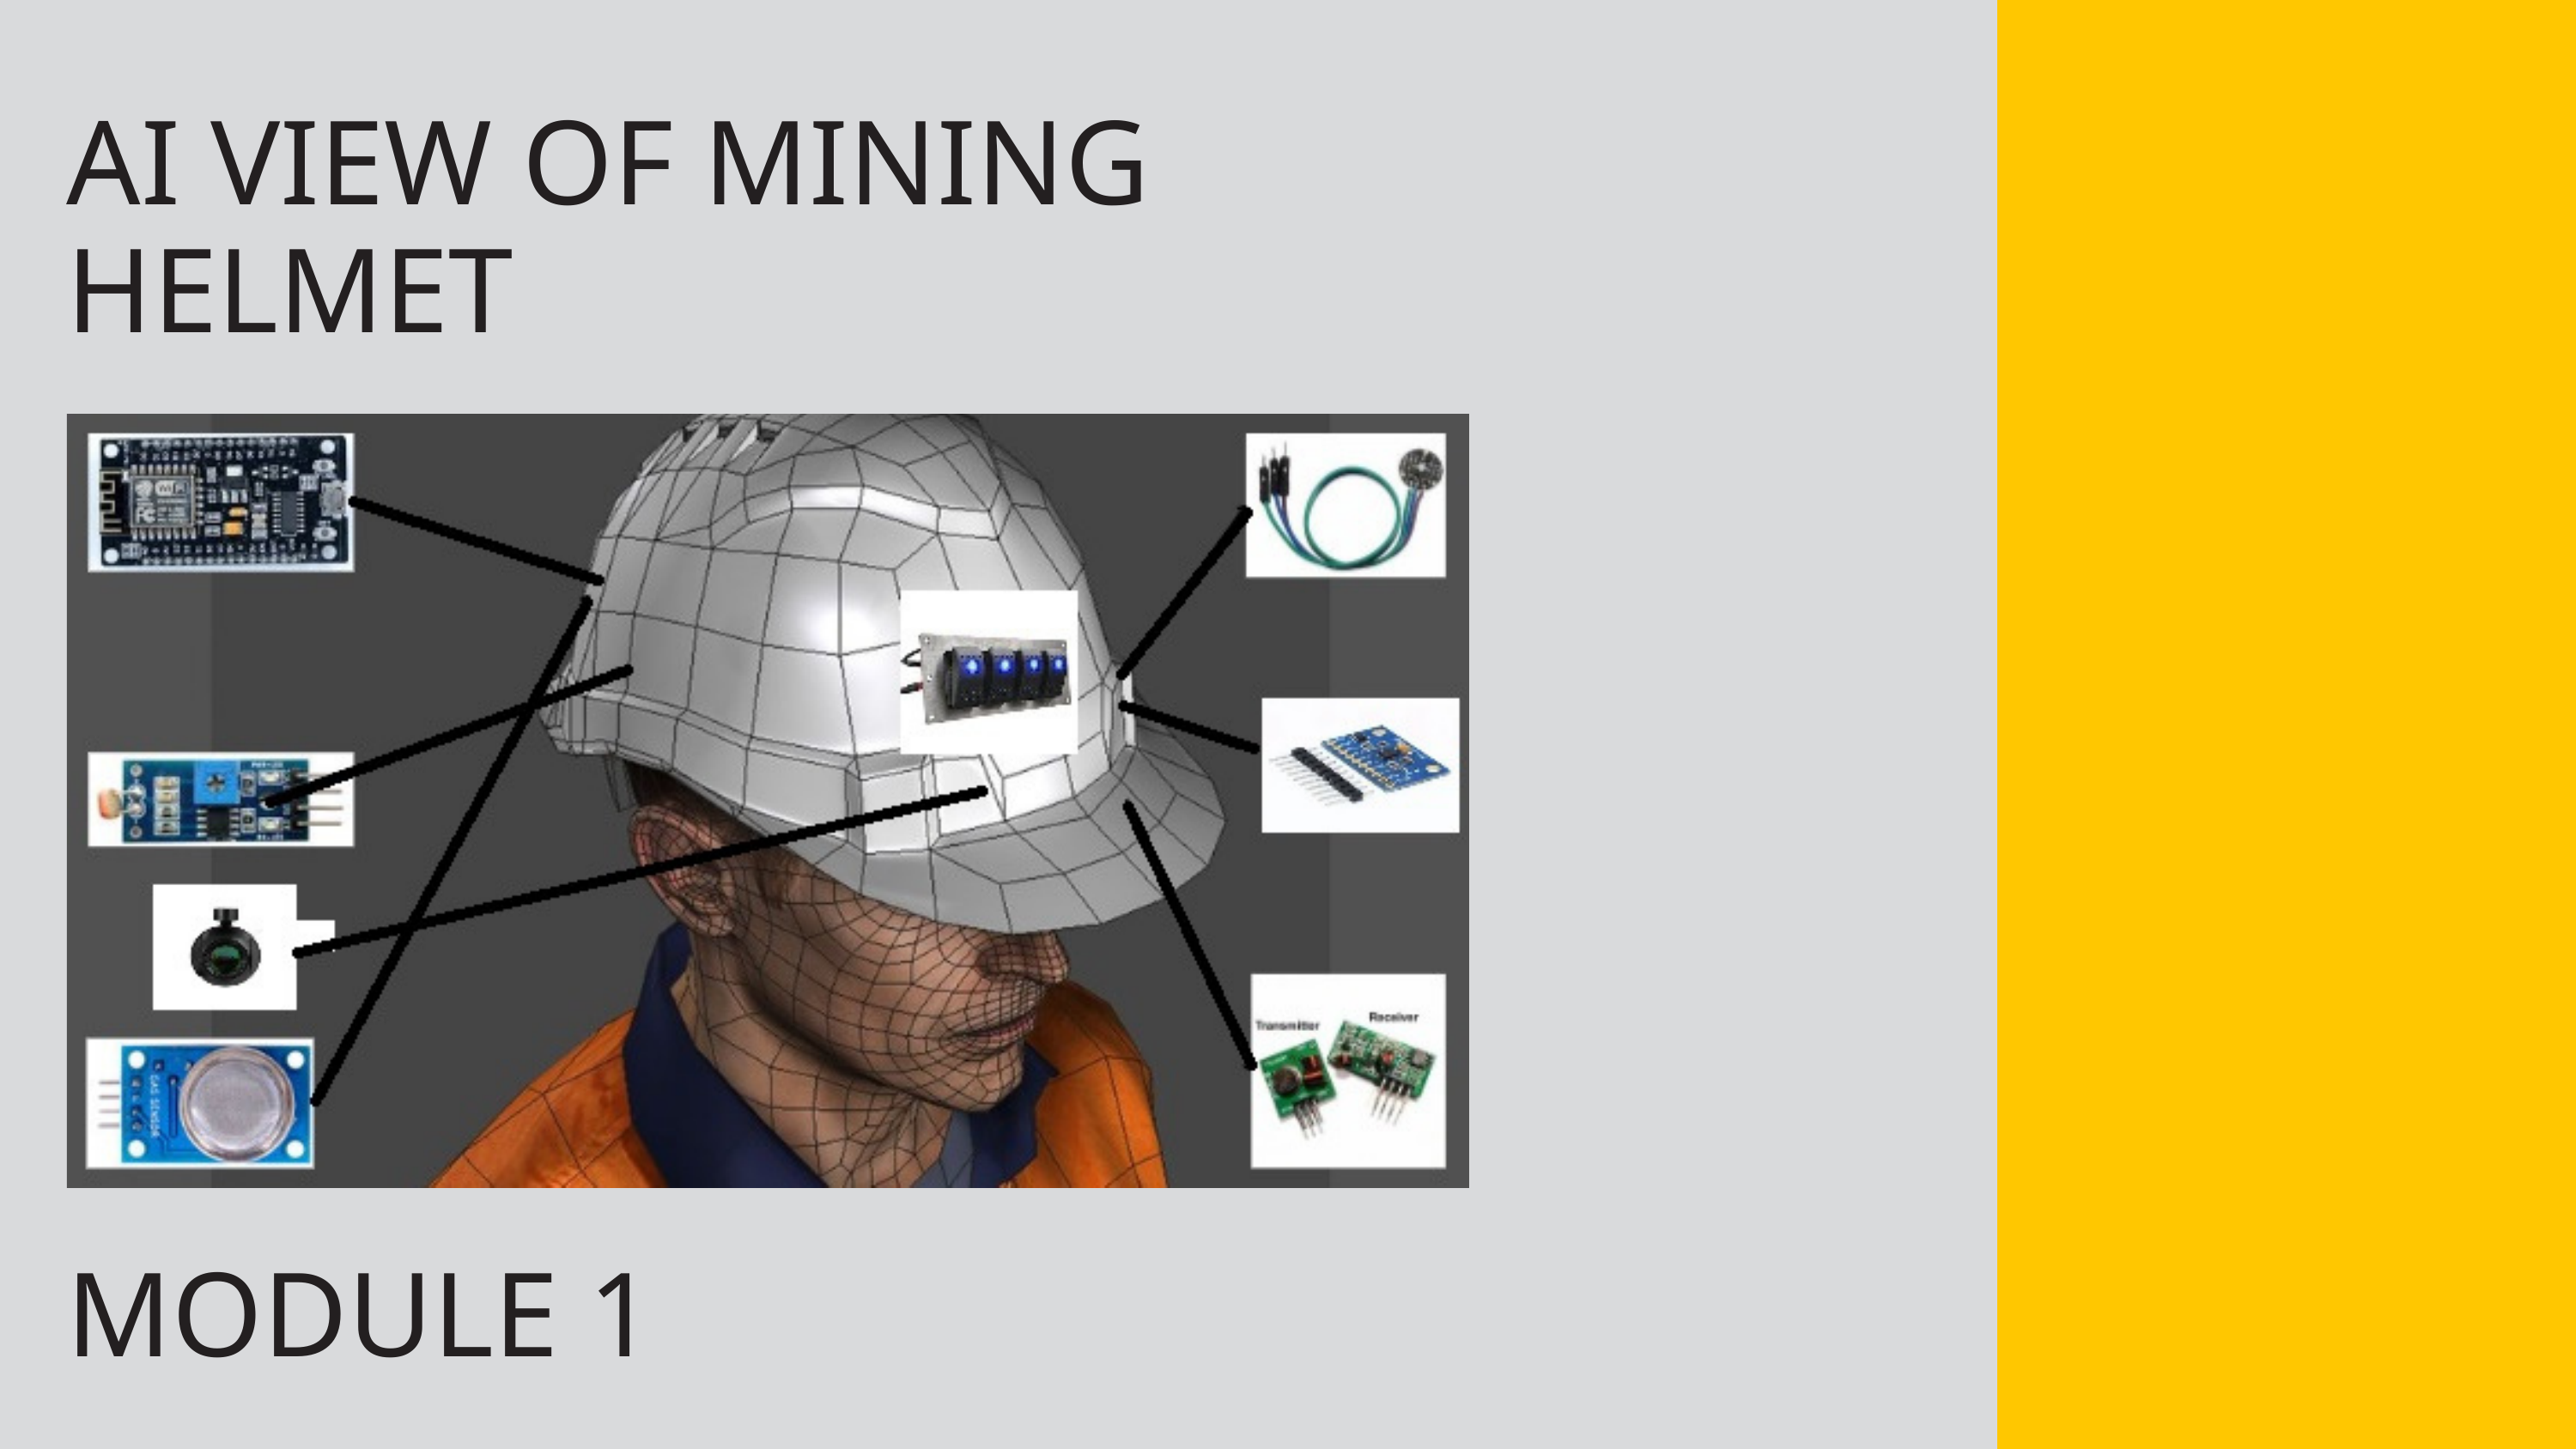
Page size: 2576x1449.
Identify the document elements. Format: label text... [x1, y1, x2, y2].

text_box MODULE 1 [66, 1252, 1483, 1380]
text_box [66, 484, 1470, 1188]
text_box AI VIEW OF MINING HELMET [66, 100, 1483, 484]
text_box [1996, 0, 2576, 1449]
